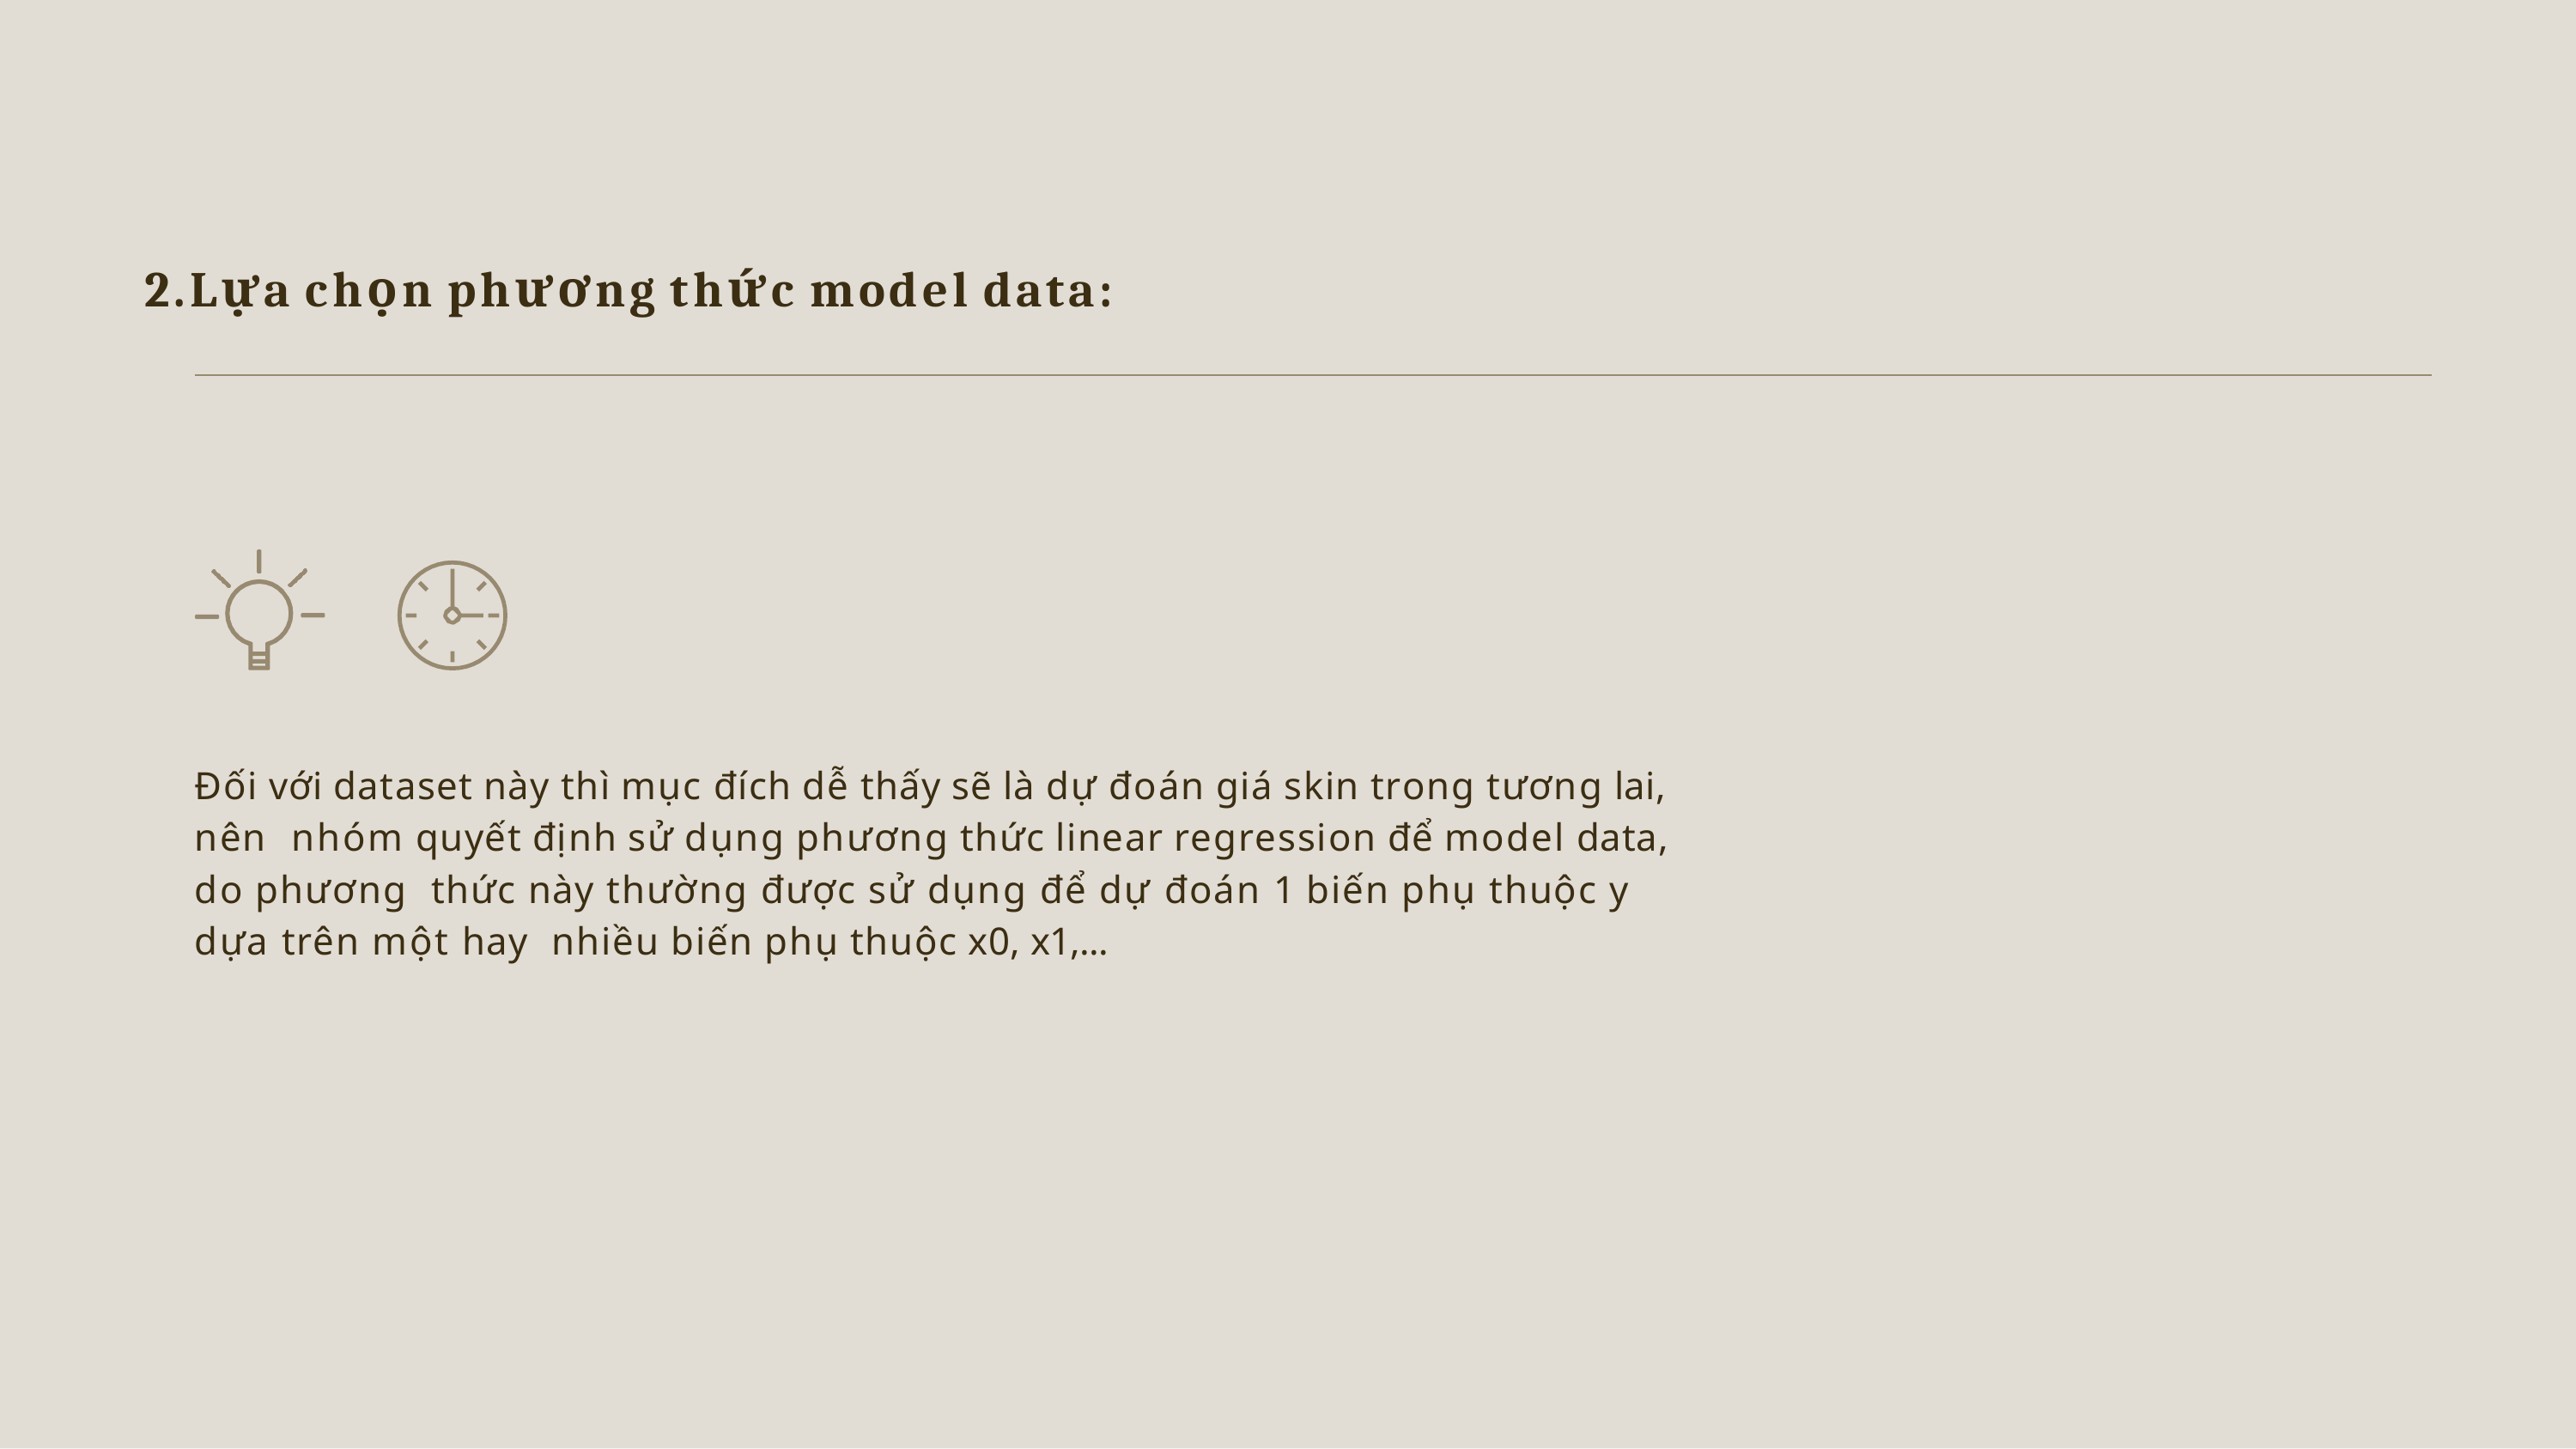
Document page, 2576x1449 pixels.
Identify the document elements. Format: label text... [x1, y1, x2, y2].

title 2.Lựa chọn phương thức model data: [143, 253, 1127, 499]
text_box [194, 549, 325, 670]
text_box Đối với dataset này thì mục đích dễ thấy sẽ là dự đoán giá skin trong tương lai, nên nhóm quyết định sử dụng phương thức linear regression để model data, do phương thức này thường được sử dụng để dự đoán 1 biến phụ thuộc y dựa trên một hay nhiều biến phụ thuộc x0, x1,... [192, 753, 1682, 963]
text_box [397, 560, 507, 671]
